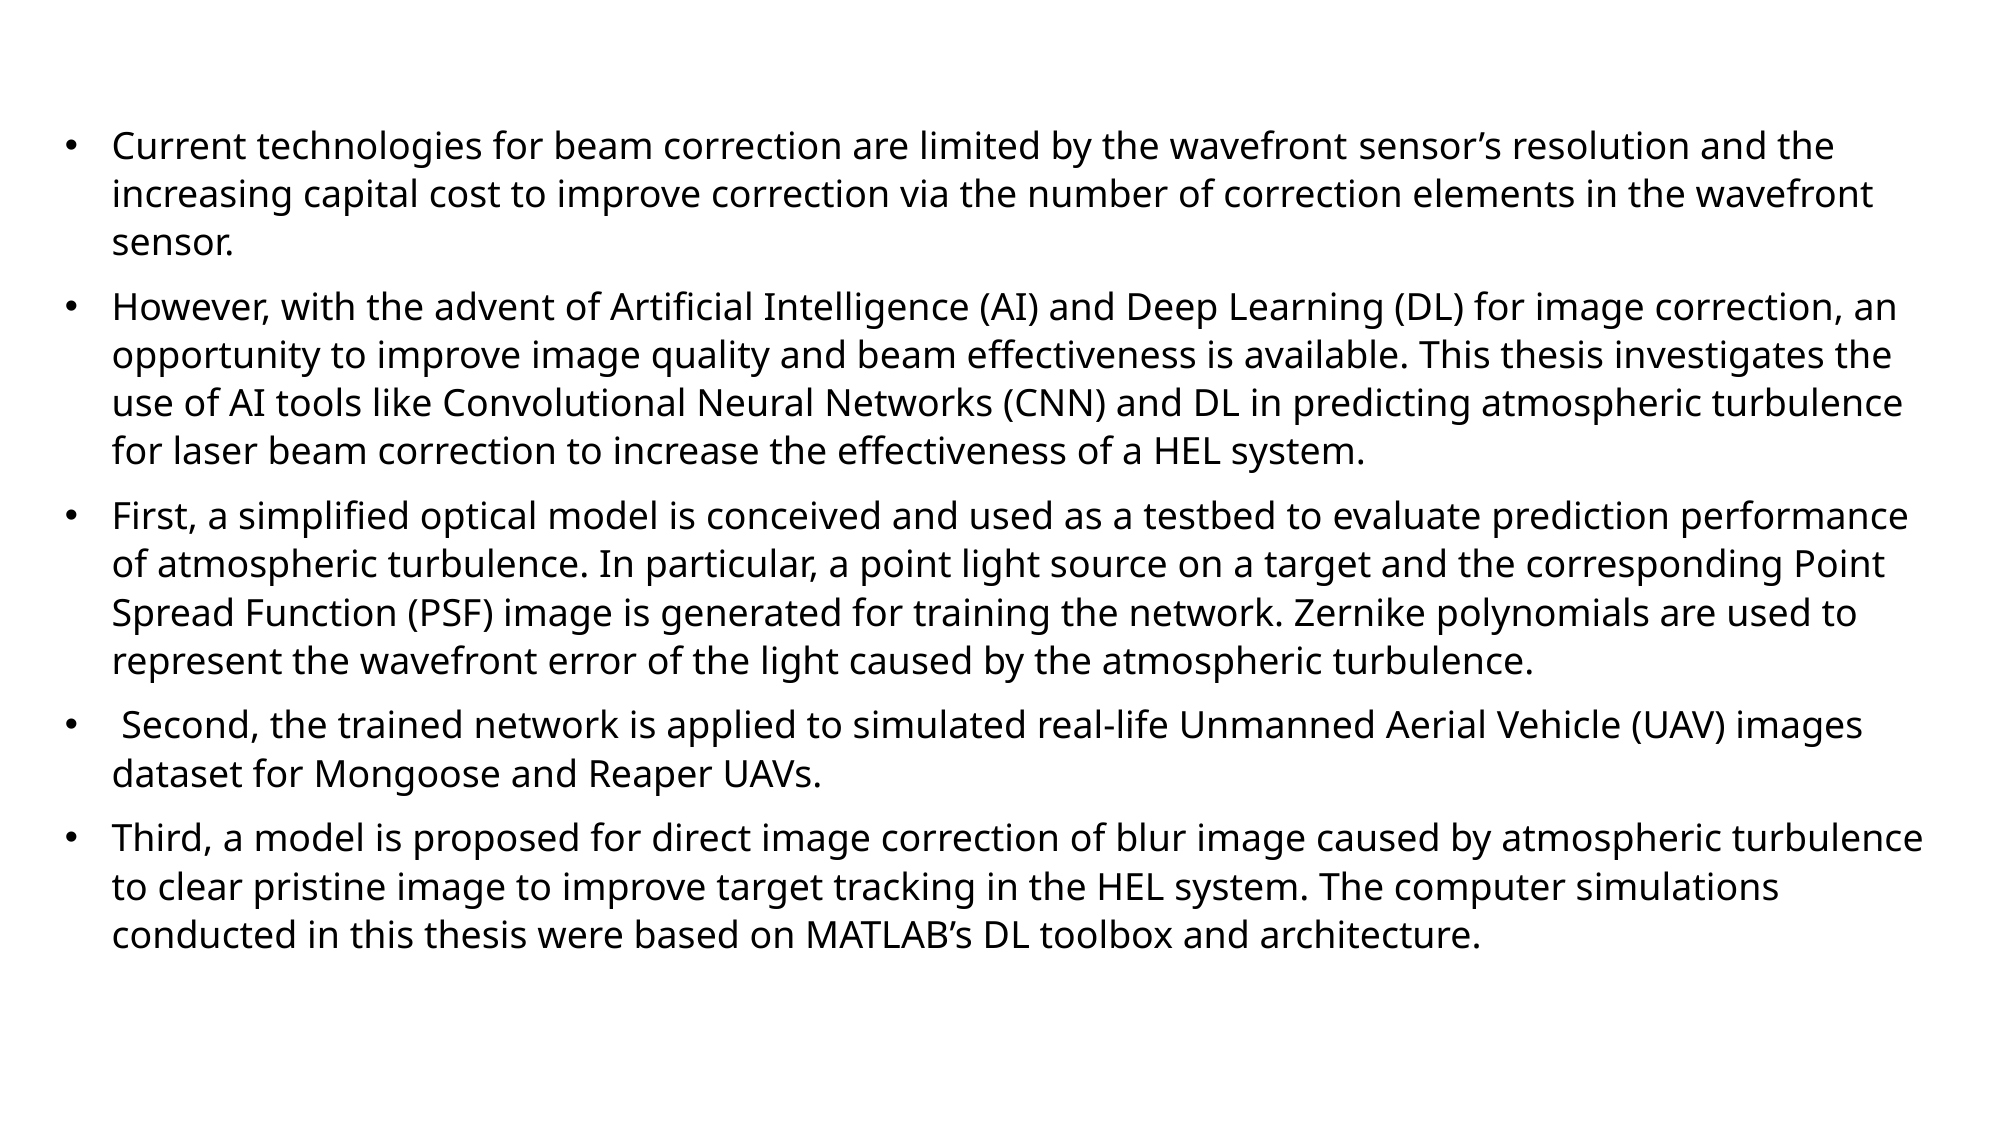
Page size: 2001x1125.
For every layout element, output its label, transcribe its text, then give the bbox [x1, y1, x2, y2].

text_box Current technologies for beam correction are limited by the wavefront sensor’s resolution and the increasing capital cost to improve correction via the number of correction elements in the wavefront sensor. However, with the advent of Artificial Intelligence (AI) and Deep Learning (DL) for image correction, an opportunity to improve image quality and beam effectiveness is available. This thesis investigates the use of AI tools like Convolutional Neural Networks (CNN) and DL in predicting atmospheric turbulence for laser beam correction to increase the effectiveness of a HEL system. First, a simplified optical model is conceived and used as a testbed to evaluate prediction performance of atmospheric turbulence. In particular, a point light source on a target and the corresponding Point Spread Function (PSF) image is generated for training the network. Zernike polynomials are used to represent the wavefront error of the light caused by the atmospheric turbulence. Second, the trained network is applied to simulated real-life Unmanned Aerial Vehicle (UAV) images dataset for Mongoose and Reaper UAVs. Third, a model is proposed for direct image correction of blur image caused by atmospheric turbulence to clear pristine image to improve target tracking in the HEL system. The computer simulations conducted in this thesis were based on MATLAB’s DL toolbox and architecture. [50, 111, 1950, 963]
